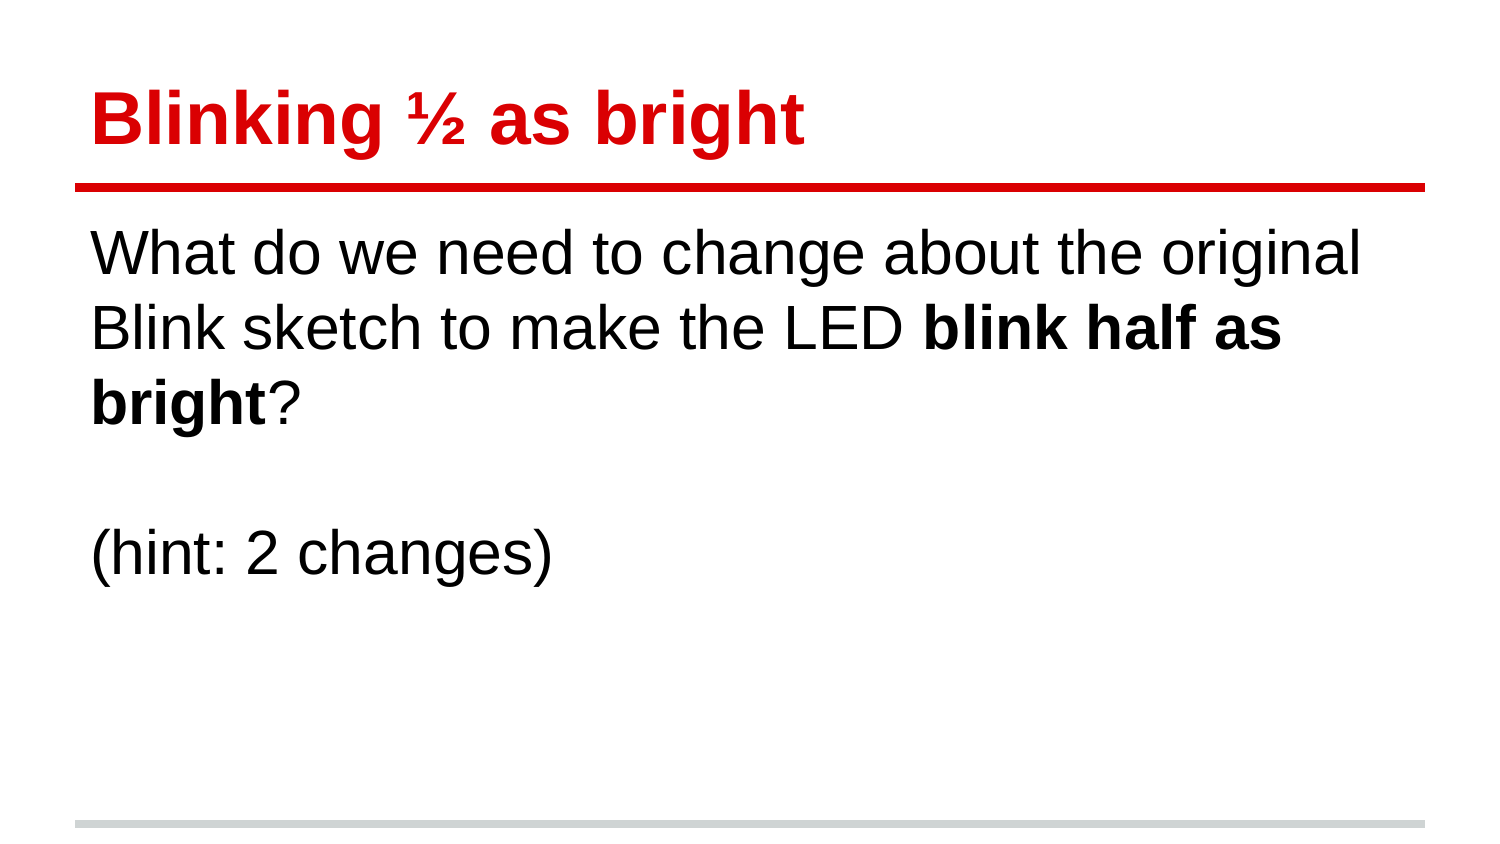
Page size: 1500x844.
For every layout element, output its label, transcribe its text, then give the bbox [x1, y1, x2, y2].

list What do we need to change about the original Blink sketch to make the LED blink half as bright? (hint: 2 changes) [75, 196, 1425, 808]
title Blinking ½ as bright [75, 33, 1425, 175]
